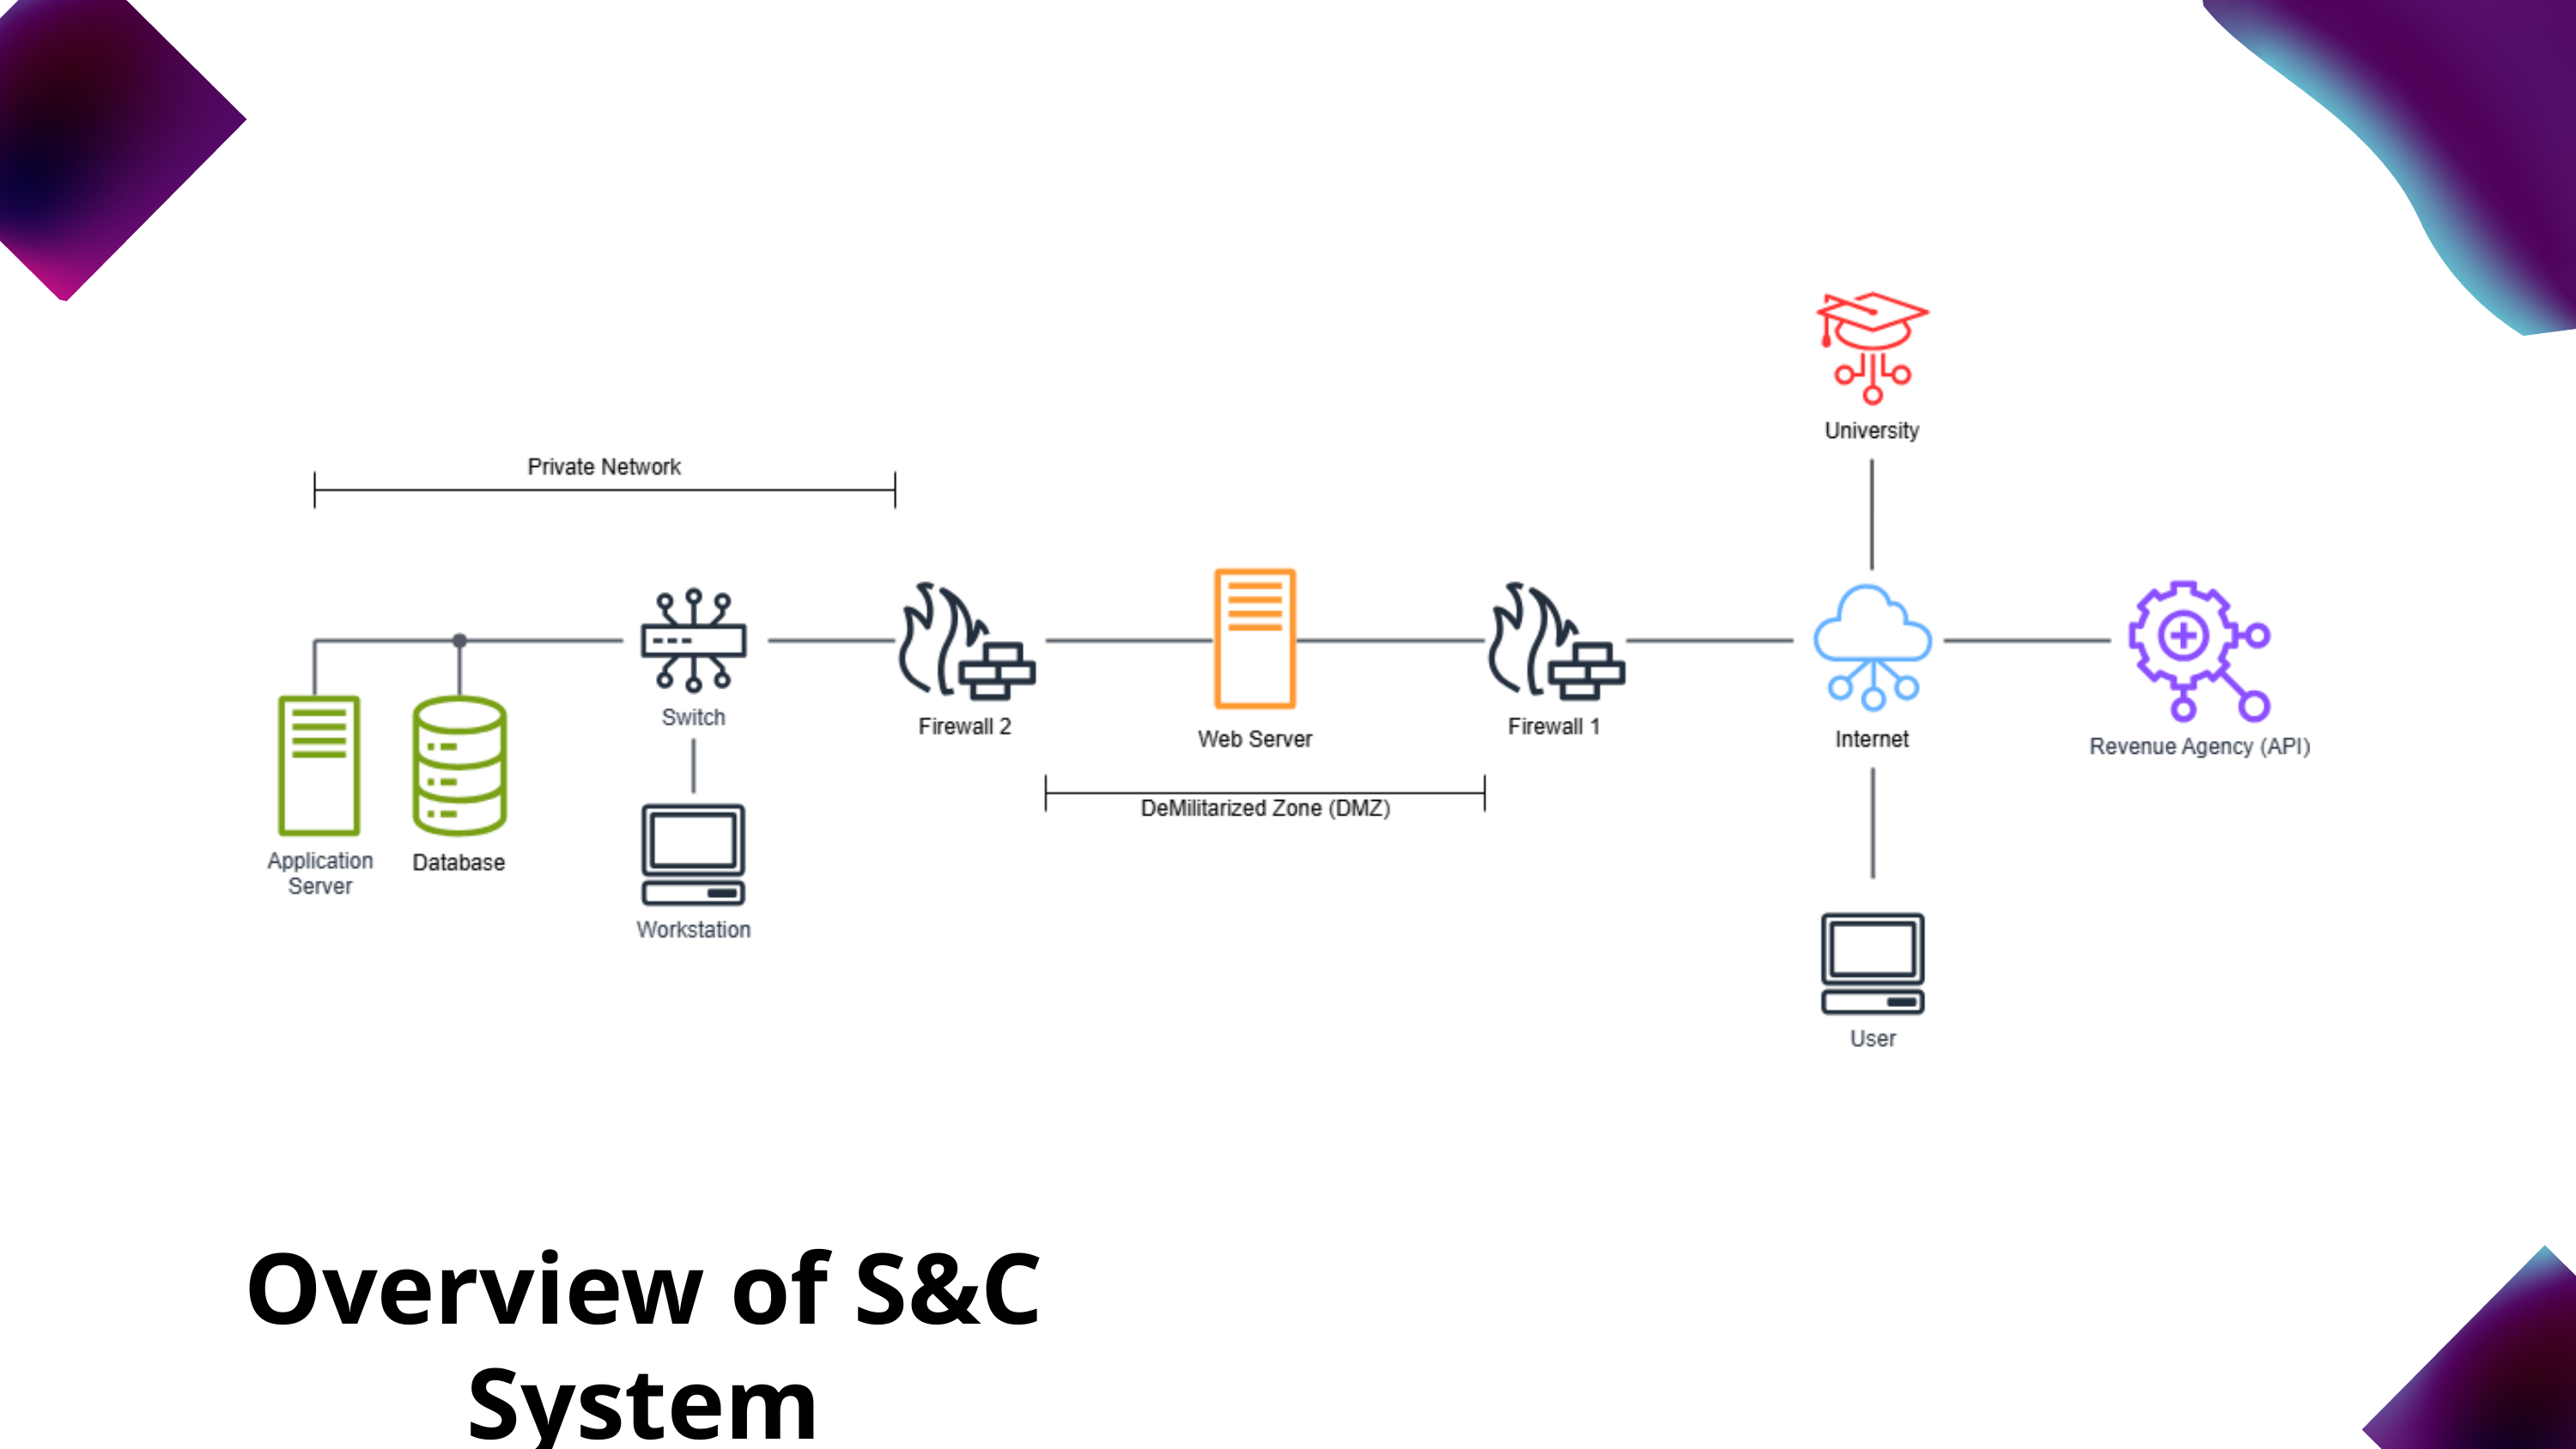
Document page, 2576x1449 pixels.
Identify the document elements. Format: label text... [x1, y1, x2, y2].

text_box Overview of S&C System [100, 1228, 1188, 1449]
text_box [265, 277, 2310, 1054]
text_box [2361, 1245, 2576, 1449]
text_box [2202, 0, 2576, 364]
text_box [0, 0, 247, 305]
